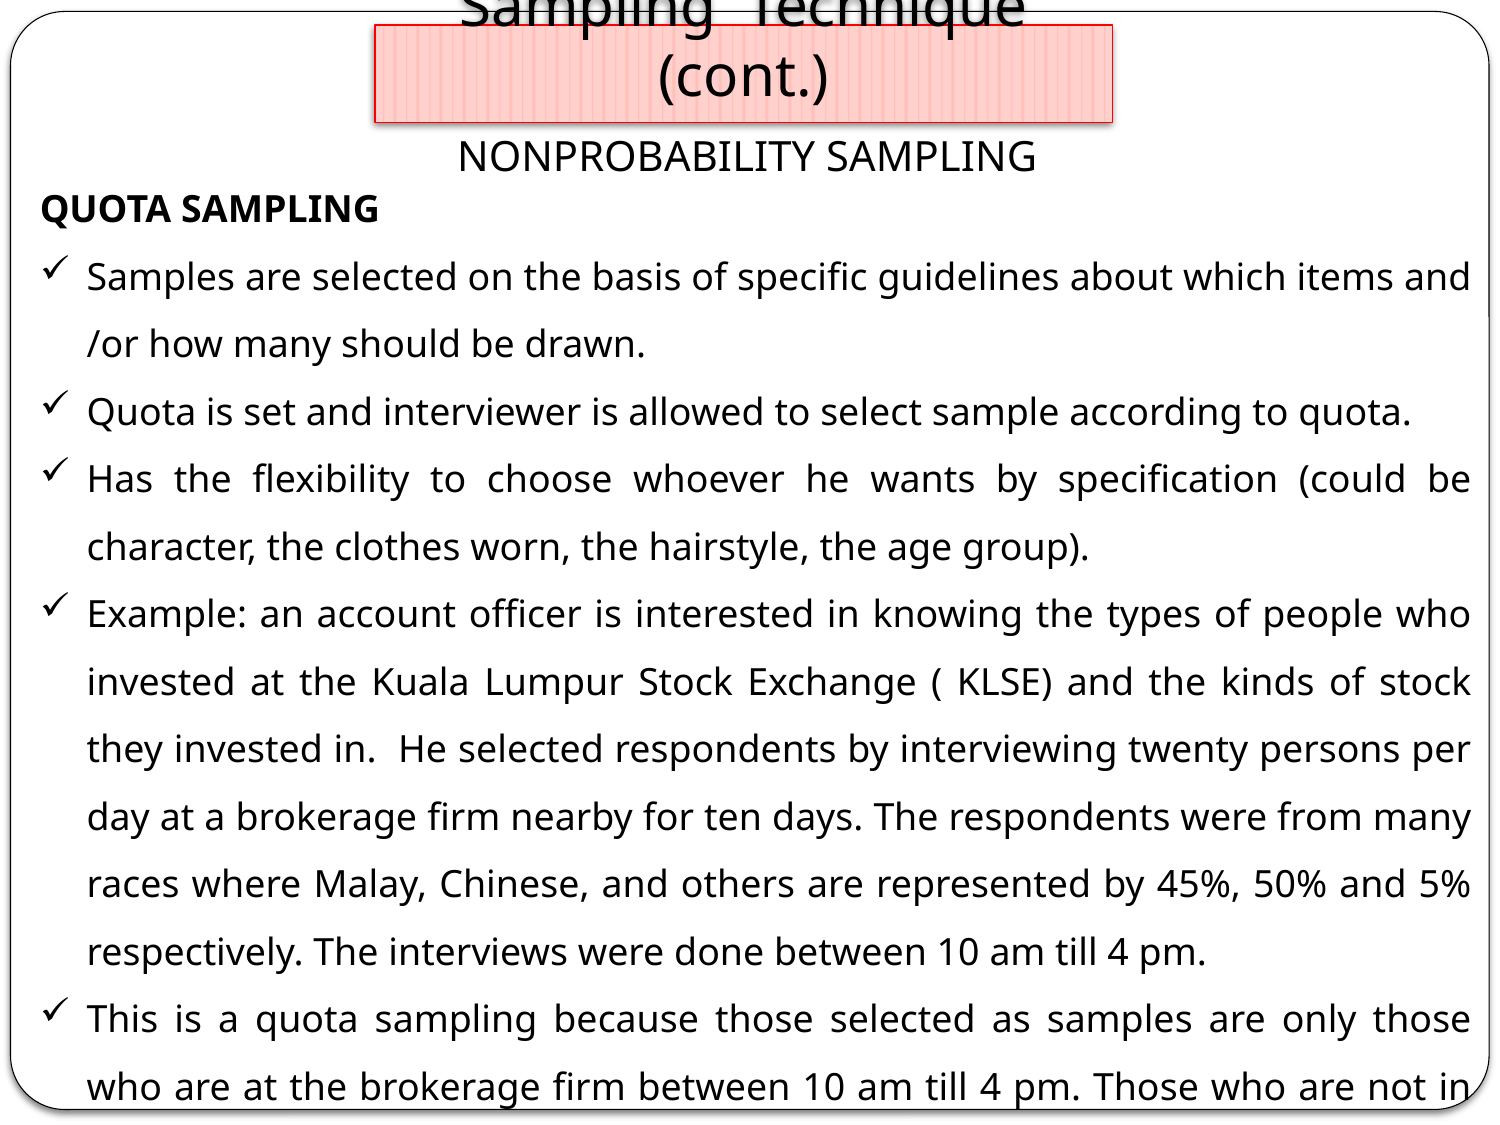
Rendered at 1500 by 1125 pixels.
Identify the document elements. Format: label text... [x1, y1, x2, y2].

text_box NONPROBABILITY SAMPLING [423, 122, 1093, 155]
text_box Sampling Technique (cont.) [374, 24, 1113, 123]
text_box QUOTA SAMPLING Samples are selected on the basis of specific guidelines about which items and /or how many should be drawn. Quota is set and interviewer is allowed to select sample according to quota. Has the flexibility to choose whoever he wants by specification (could be character, the clothes worn, the hairstyle, the age group). Example: an account officer is interested in knowing the types of people who invested at the Kuala Lumpur Stock Exchange ( KLSE) and the kinds of stock they invested in. He selected respondents by interviewing twenty persons per day at a brokerage firm nearby for ten days. The respondents were from many races where Malay, Chinese, and others are represented by 45%, 50% and 5% respectively. The interviews were done between 10 am till 4 pm. This is a quota sampling because those selected as samples are only those who are at the brokerage firm between 10 am till 4 pm. Those who are not in the brokerage firm between these hours will not be selected as samples. [24, 155, 1488, 1125]
